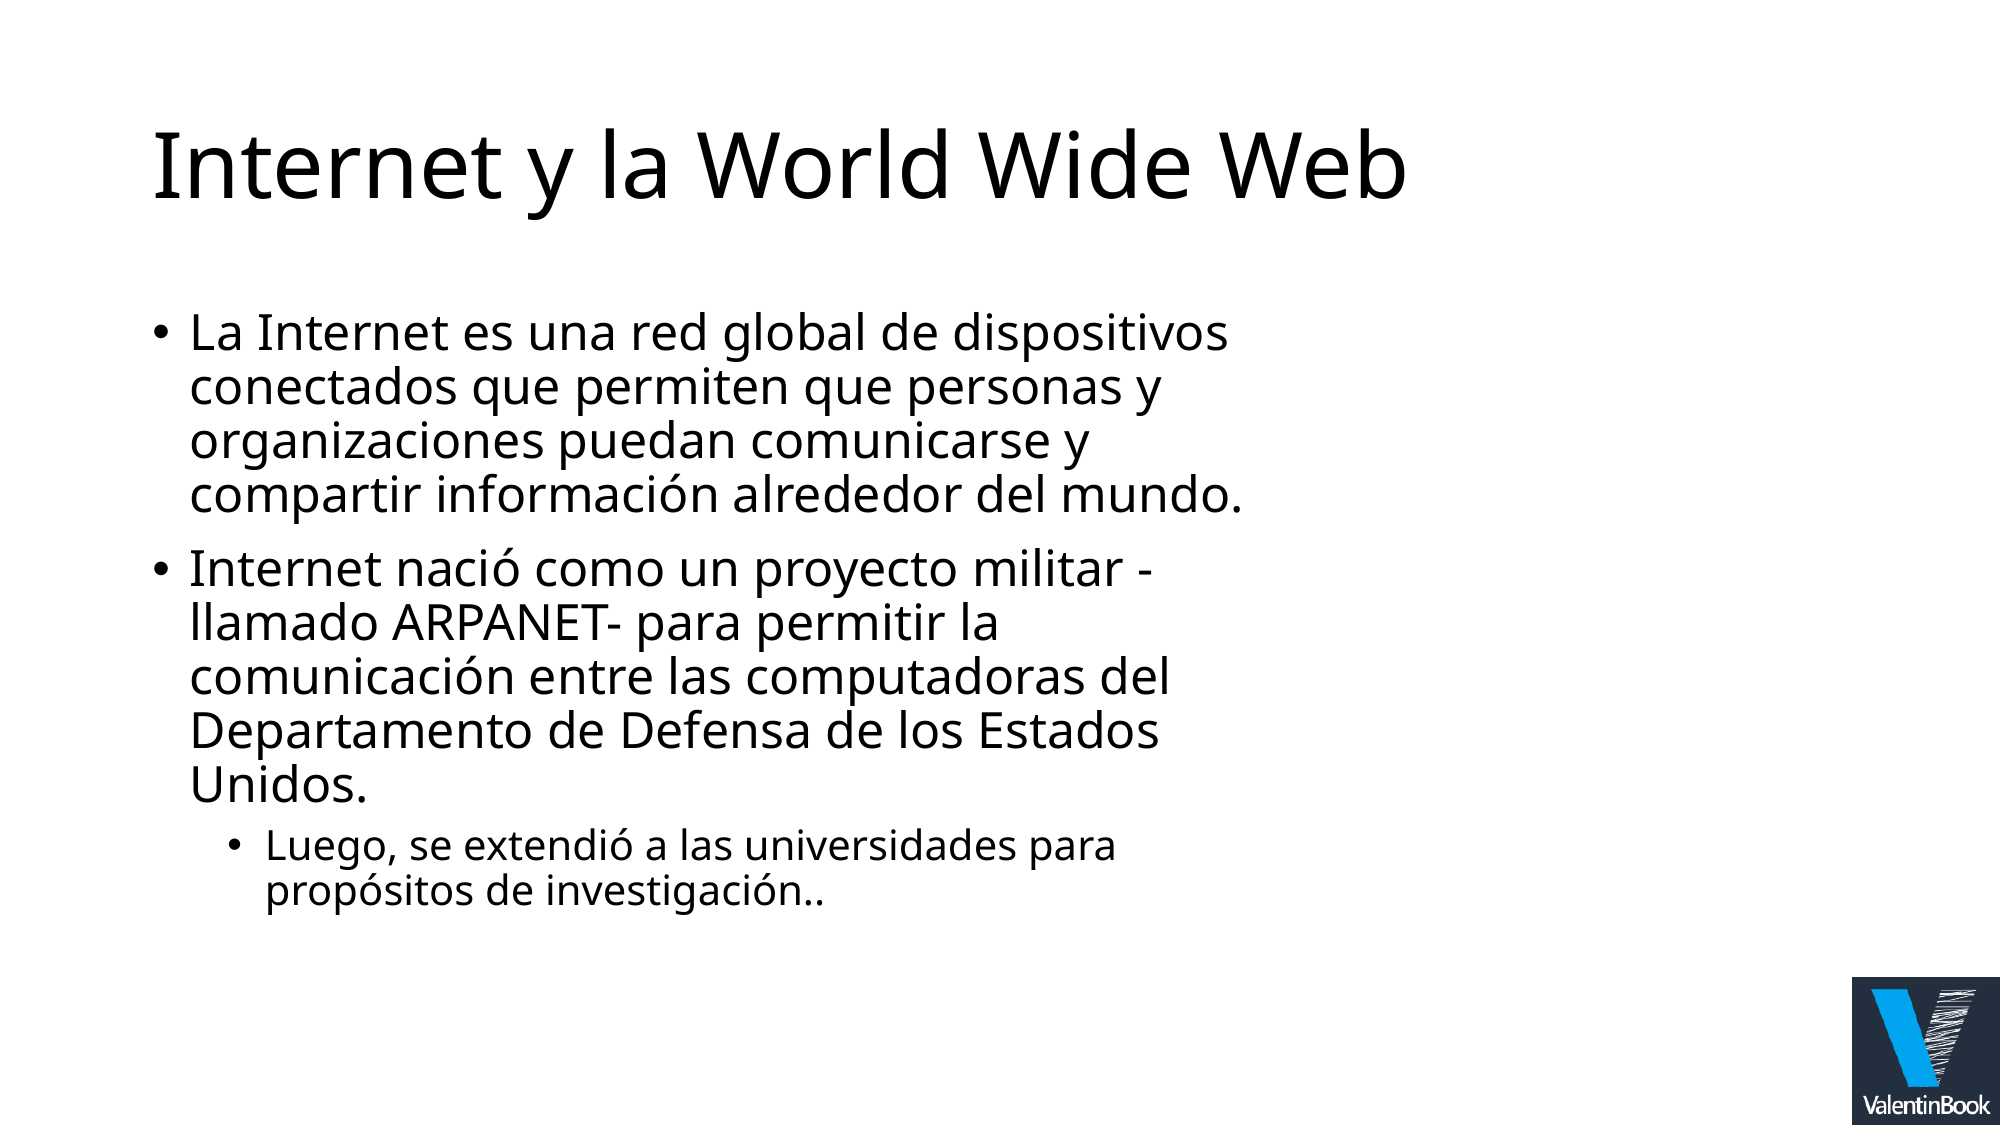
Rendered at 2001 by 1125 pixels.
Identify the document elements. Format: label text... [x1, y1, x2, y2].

list La Internet es una red global de dispositivos conectados que permiten que personas y organizaciones puedan comunicarse y compartir información alrededor del mundo. Internet nació como un proyecto militar -llamado ARPANET- para permitir la comunicación entre las computadoras del Departamento de Defensa de los Estados Unidos. Luego, se extendió a las universidades para propósitos de investigación.. [137, 299, 1318, 1014]
title Internet y la World Wide Web [137, 59, 1863, 278]
picture [1852, 977, 2000, 1125]
